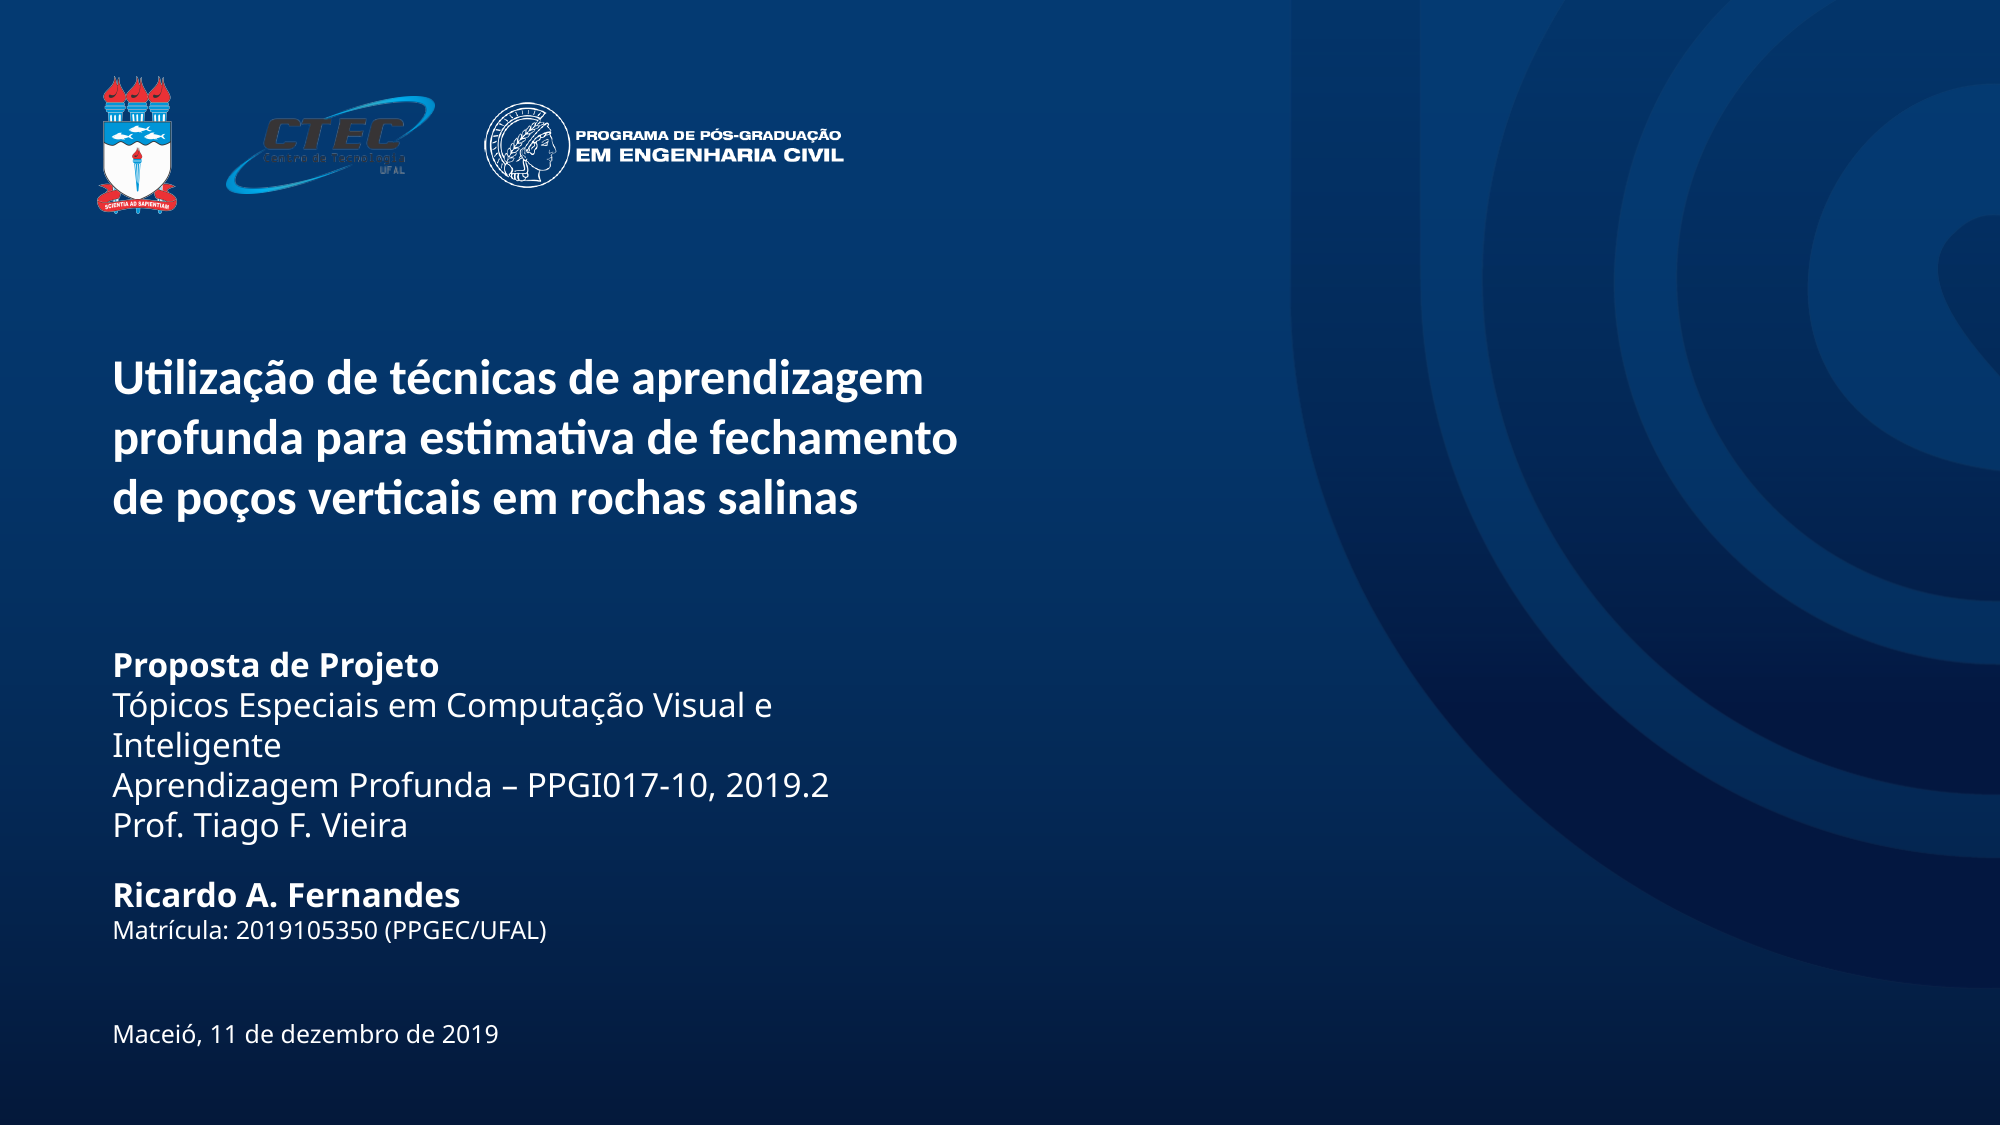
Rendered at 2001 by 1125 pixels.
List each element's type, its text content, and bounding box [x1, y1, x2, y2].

text_box Utilização de técnicas de aprendizagem profunda para estimativa de fechamento de poços verticais em rochas salinas [97, 337, 1000, 533]
text_box Maceió, 11 de dezembro de 2019 [97, 1010, 619, 1056]
text_box Proposta de Projeto Tópicos Especiais em Computação Visual e Inteligente Aprendizagem Profunda – PPGI017-10, 2019.2 Prof. Tiago F. Vieira [97, 636, 915, 852]
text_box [97, 76, 844, 214]
text_box Ricardo A. Fernandes Matrícula: 2019105350 (PPGEC/UFAL) [97, 866, 619, 952]
picture [0, 0, 2000, 1125]
